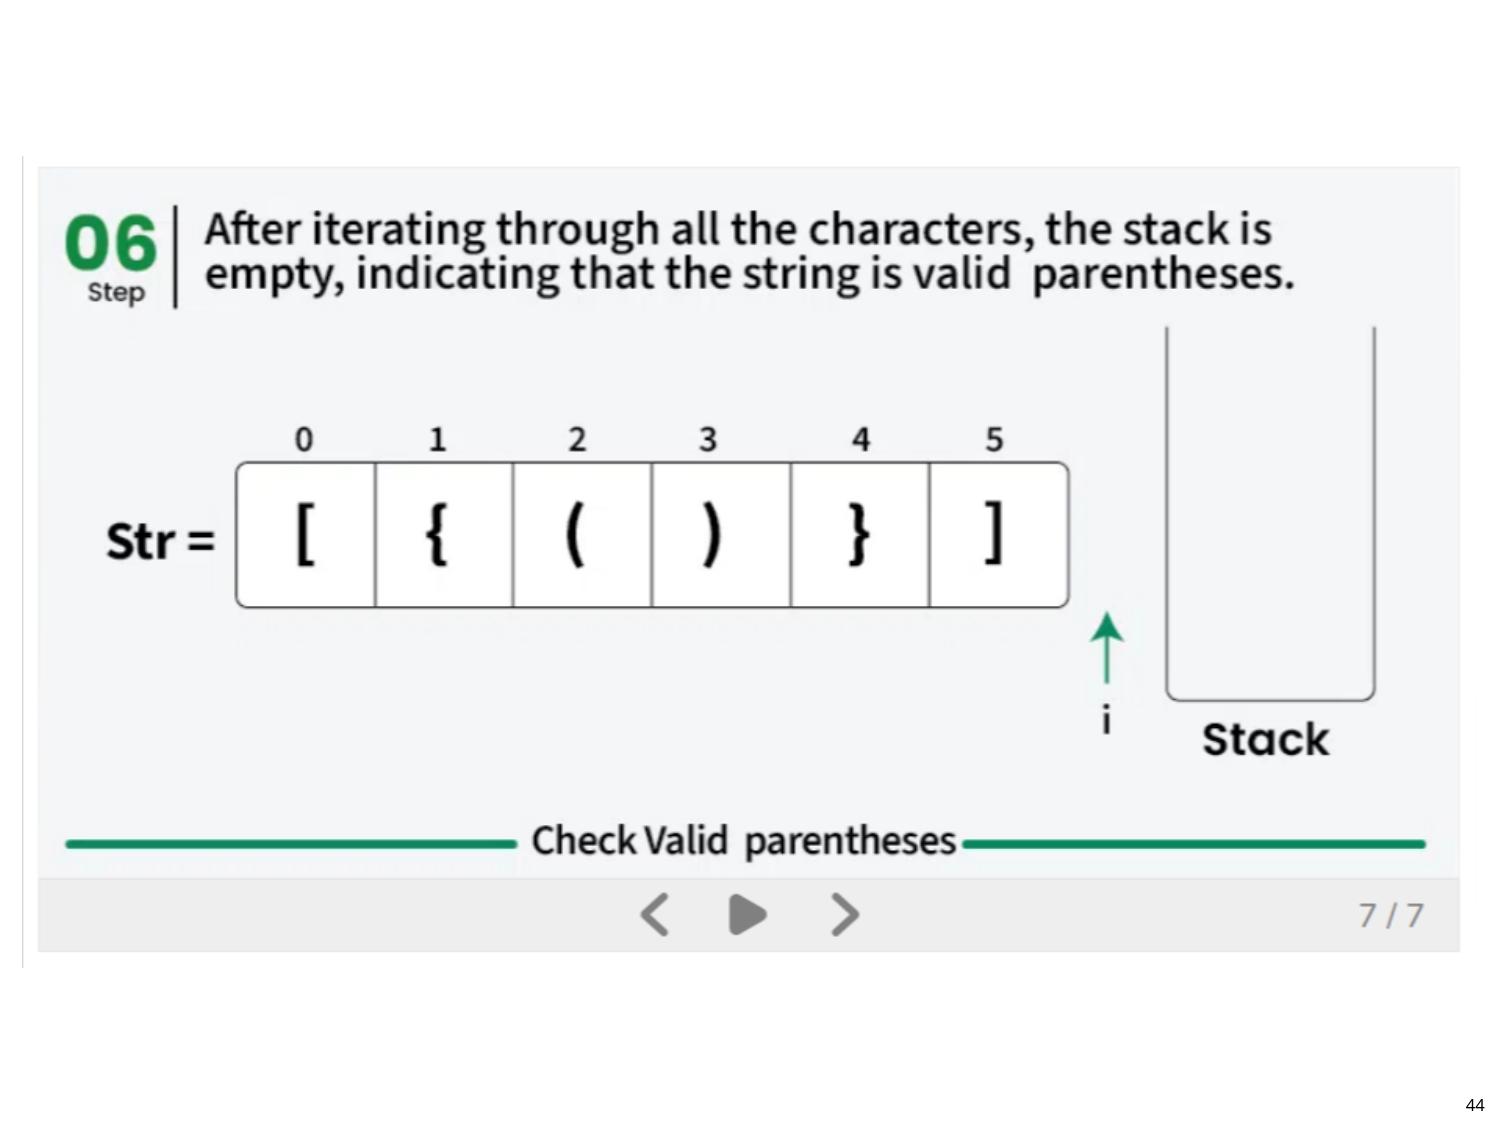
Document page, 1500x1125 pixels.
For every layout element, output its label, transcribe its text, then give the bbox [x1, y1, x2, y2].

slide_number 44 [1187, 1087, 1500, 1125]
picture [22, 156, 1478, 969]
